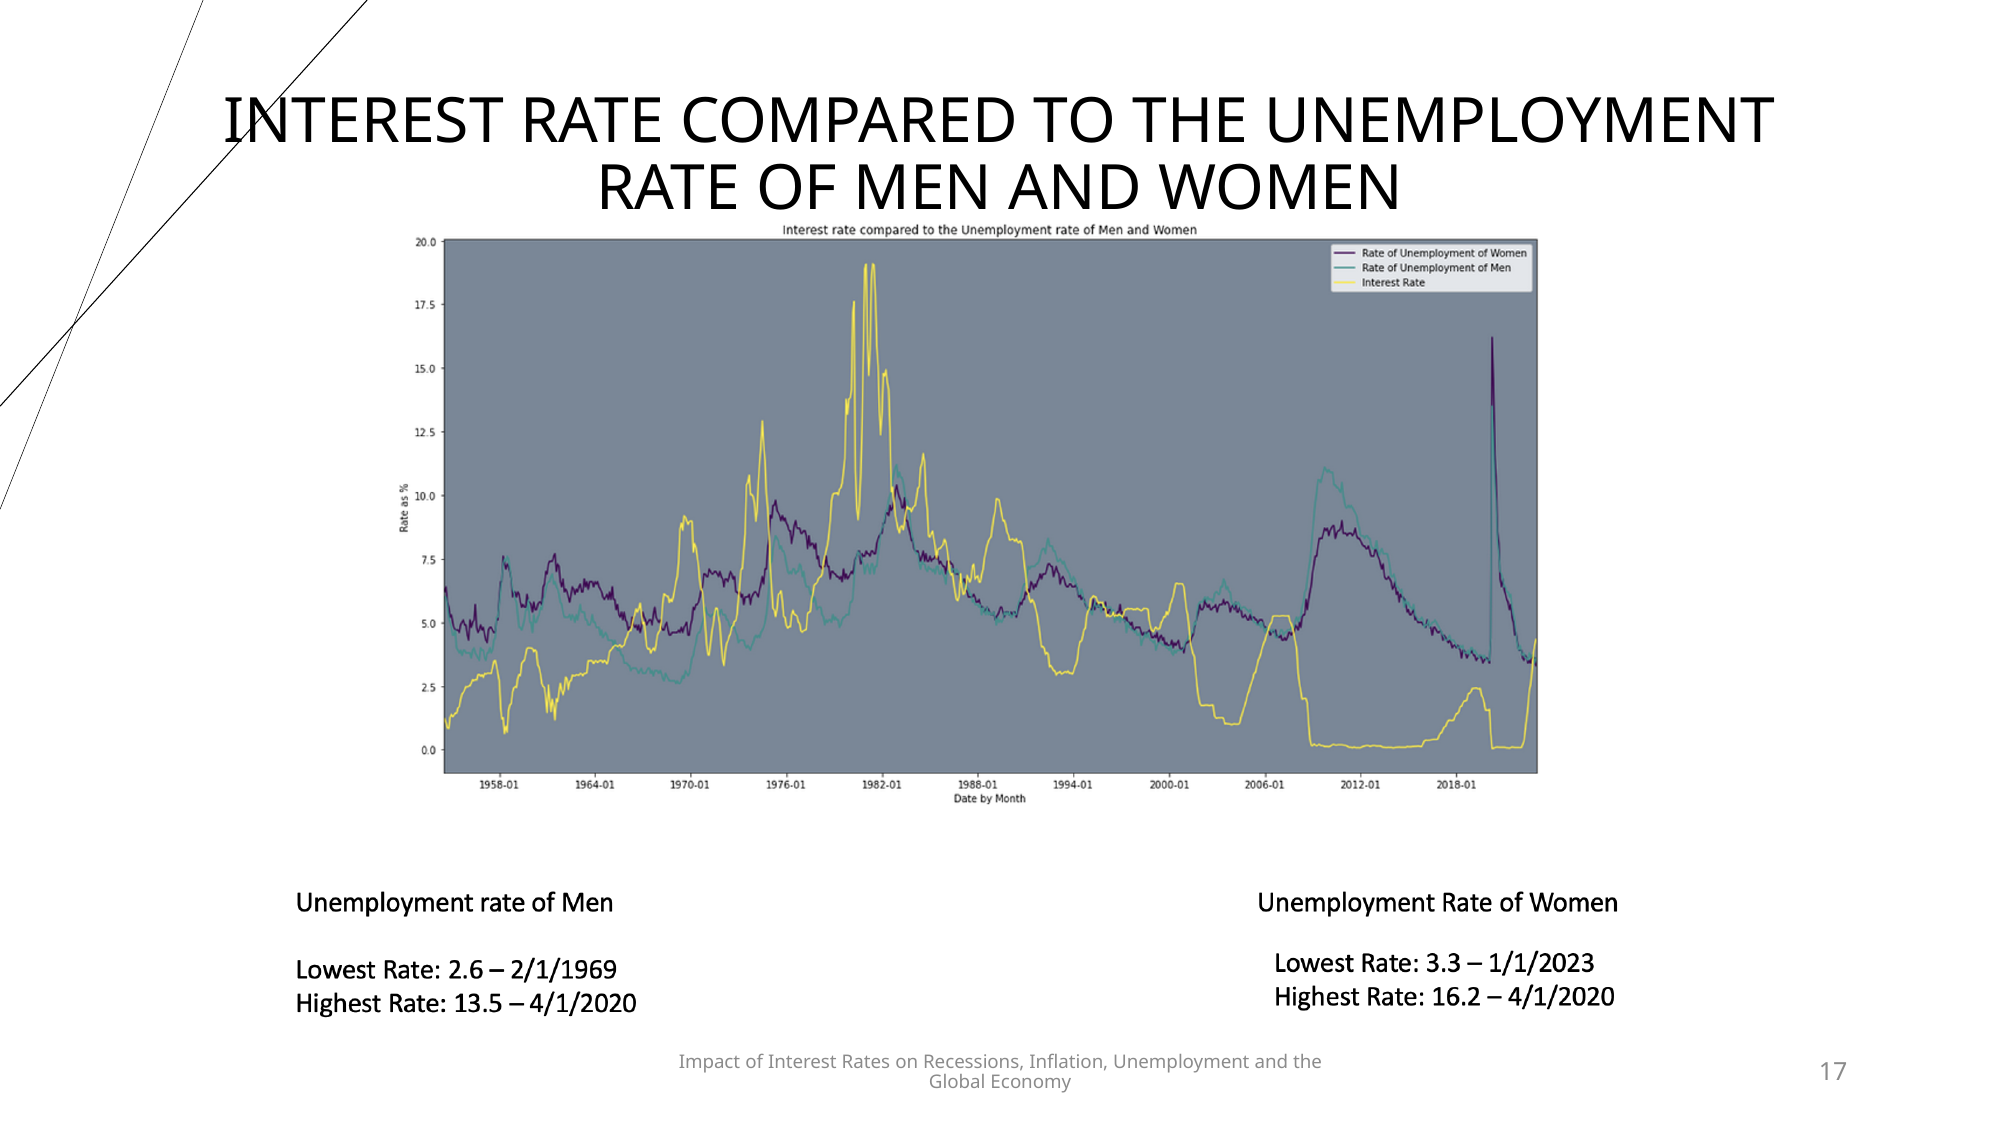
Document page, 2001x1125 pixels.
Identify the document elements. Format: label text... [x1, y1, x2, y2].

slide_number 17 [1412, 1042, 1863, 1103]
picture [272, 217, 1675, 1040]
text_box INTEREST RATE COMPARED TO THE UNEMPLOYMENT RATE OF MEN AND WOMEN [137, 55, 1863, 231]
footer Impact of Interest Rates on Recessions, Inflation, Unemployment and the Global Economy [662, 1042, 1338, 1103]
